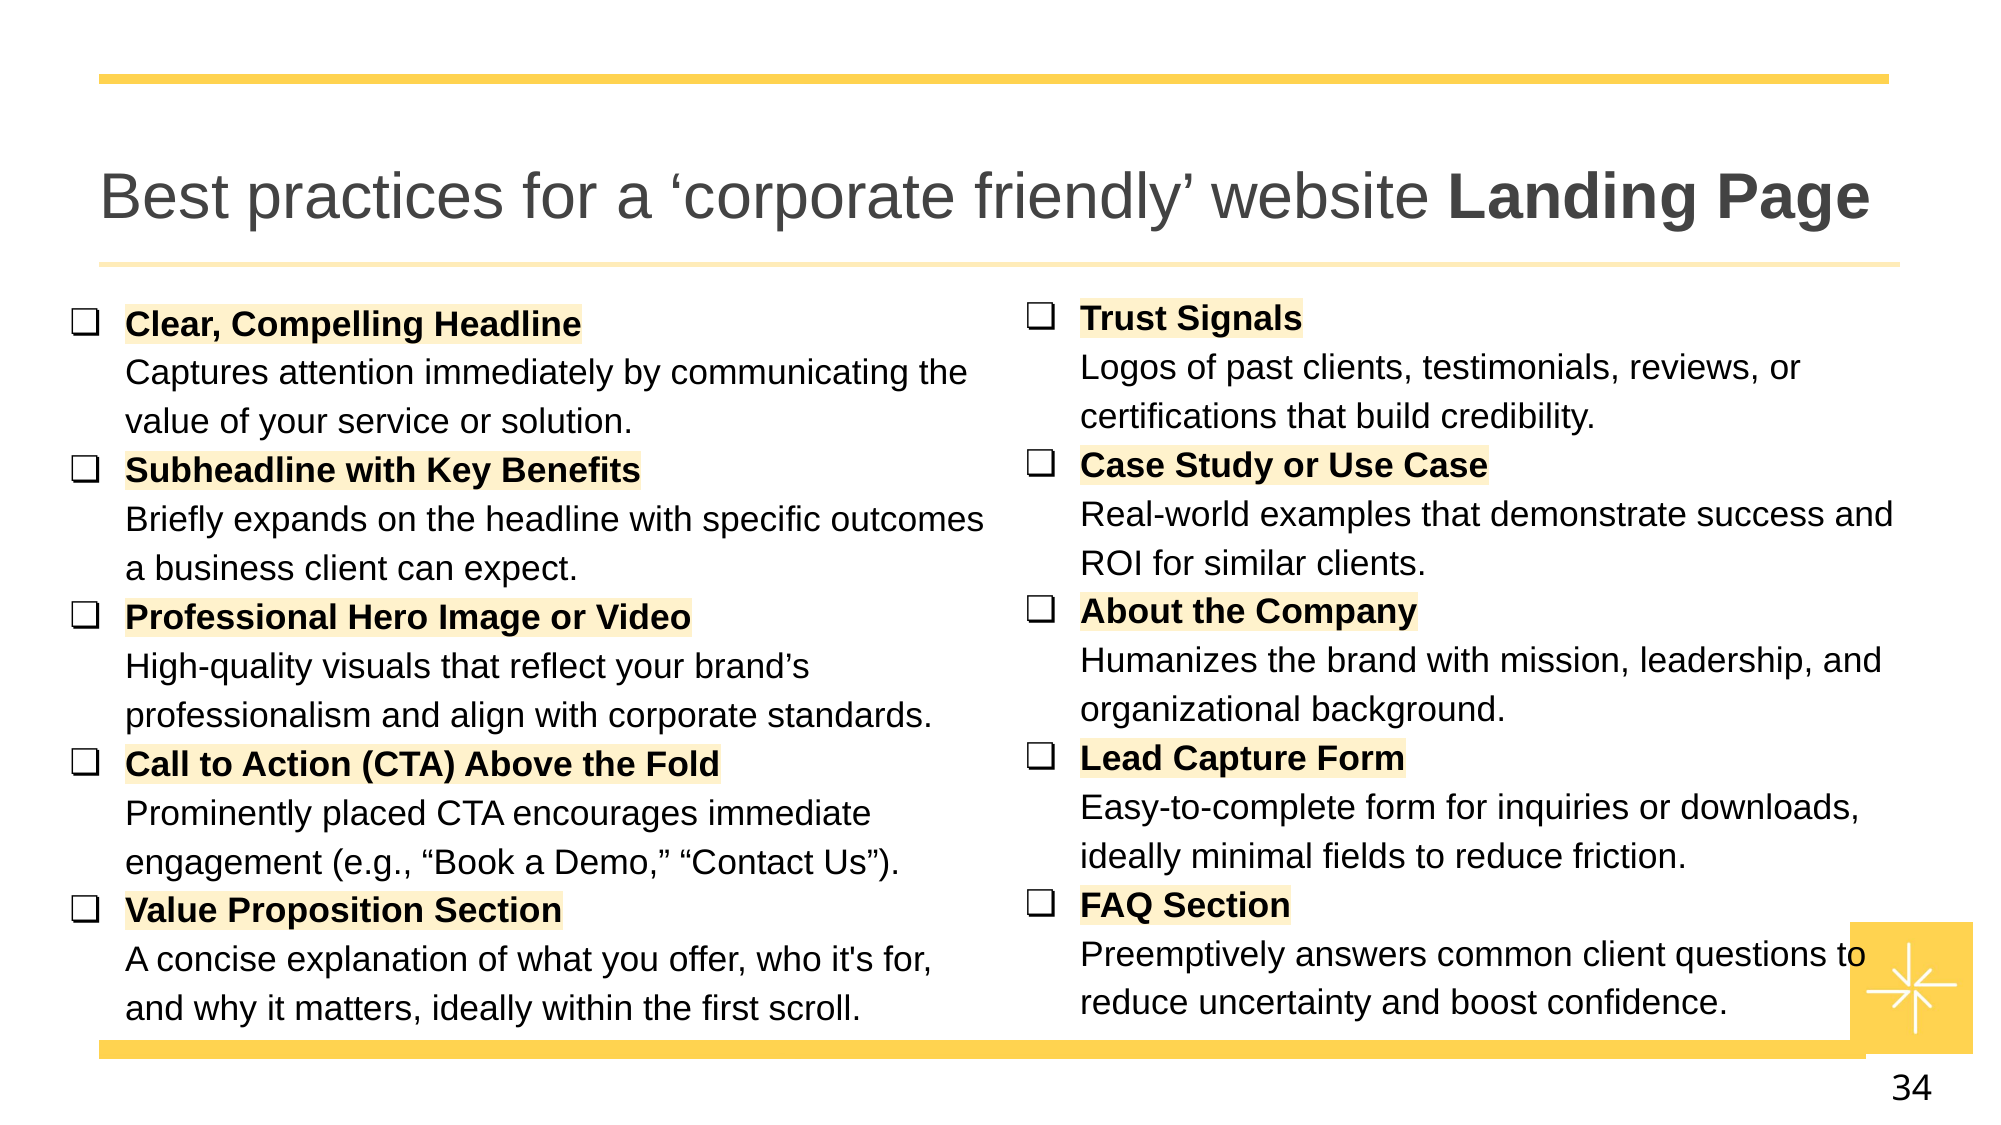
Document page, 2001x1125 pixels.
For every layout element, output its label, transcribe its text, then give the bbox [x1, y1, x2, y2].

text_box Trust Signals Logos of past clients, testimonials, reviews, or certifications that build credibility. Case Study or Use Case Real-world examples that demonstrate success and ROI for similar clients. About the Company Humanizes the brand with mission, leadership, and organizational background. Lead Capture Form Easy-to-complete form for inquiries or downloads, ideally minimal fields to reduce friction. FAQ Section Preemptively answers common client questions to reduce uncertainty and boost confidence. [1005, 288, 1943, 1022]
picture [99, 74, 1889, 85]
text_box Best practices for a ‘corporate friendly’ website Landing Page [99, 79, 1900, 261]
slide_number ‹#› [1871, 1053, 1992, 1125]
text_box Clear, Compelling Headline Captures attention immediately by communicating the value of your service or solution. Subheadline with Key Benefits Briefly expands on the headline with specific outcomes a business client can expect. Professional Hero Image or Video High-quality visuals that reflect your brand’s professionalism and align with corporate standards. Call to Action (CTA) Above the Fold Prominently placed CTA encourages immediate engagement (e.g., “Book a Demo,” “Contact Us”). Value Proposition Section A concise explanation of what you offer, who it's for, and why it matters, ideally within the first scroll. [49, 294, 988, 1027]
picture [99, 922, 1973, 1059]
picture [99, 262, 1901, 268]
